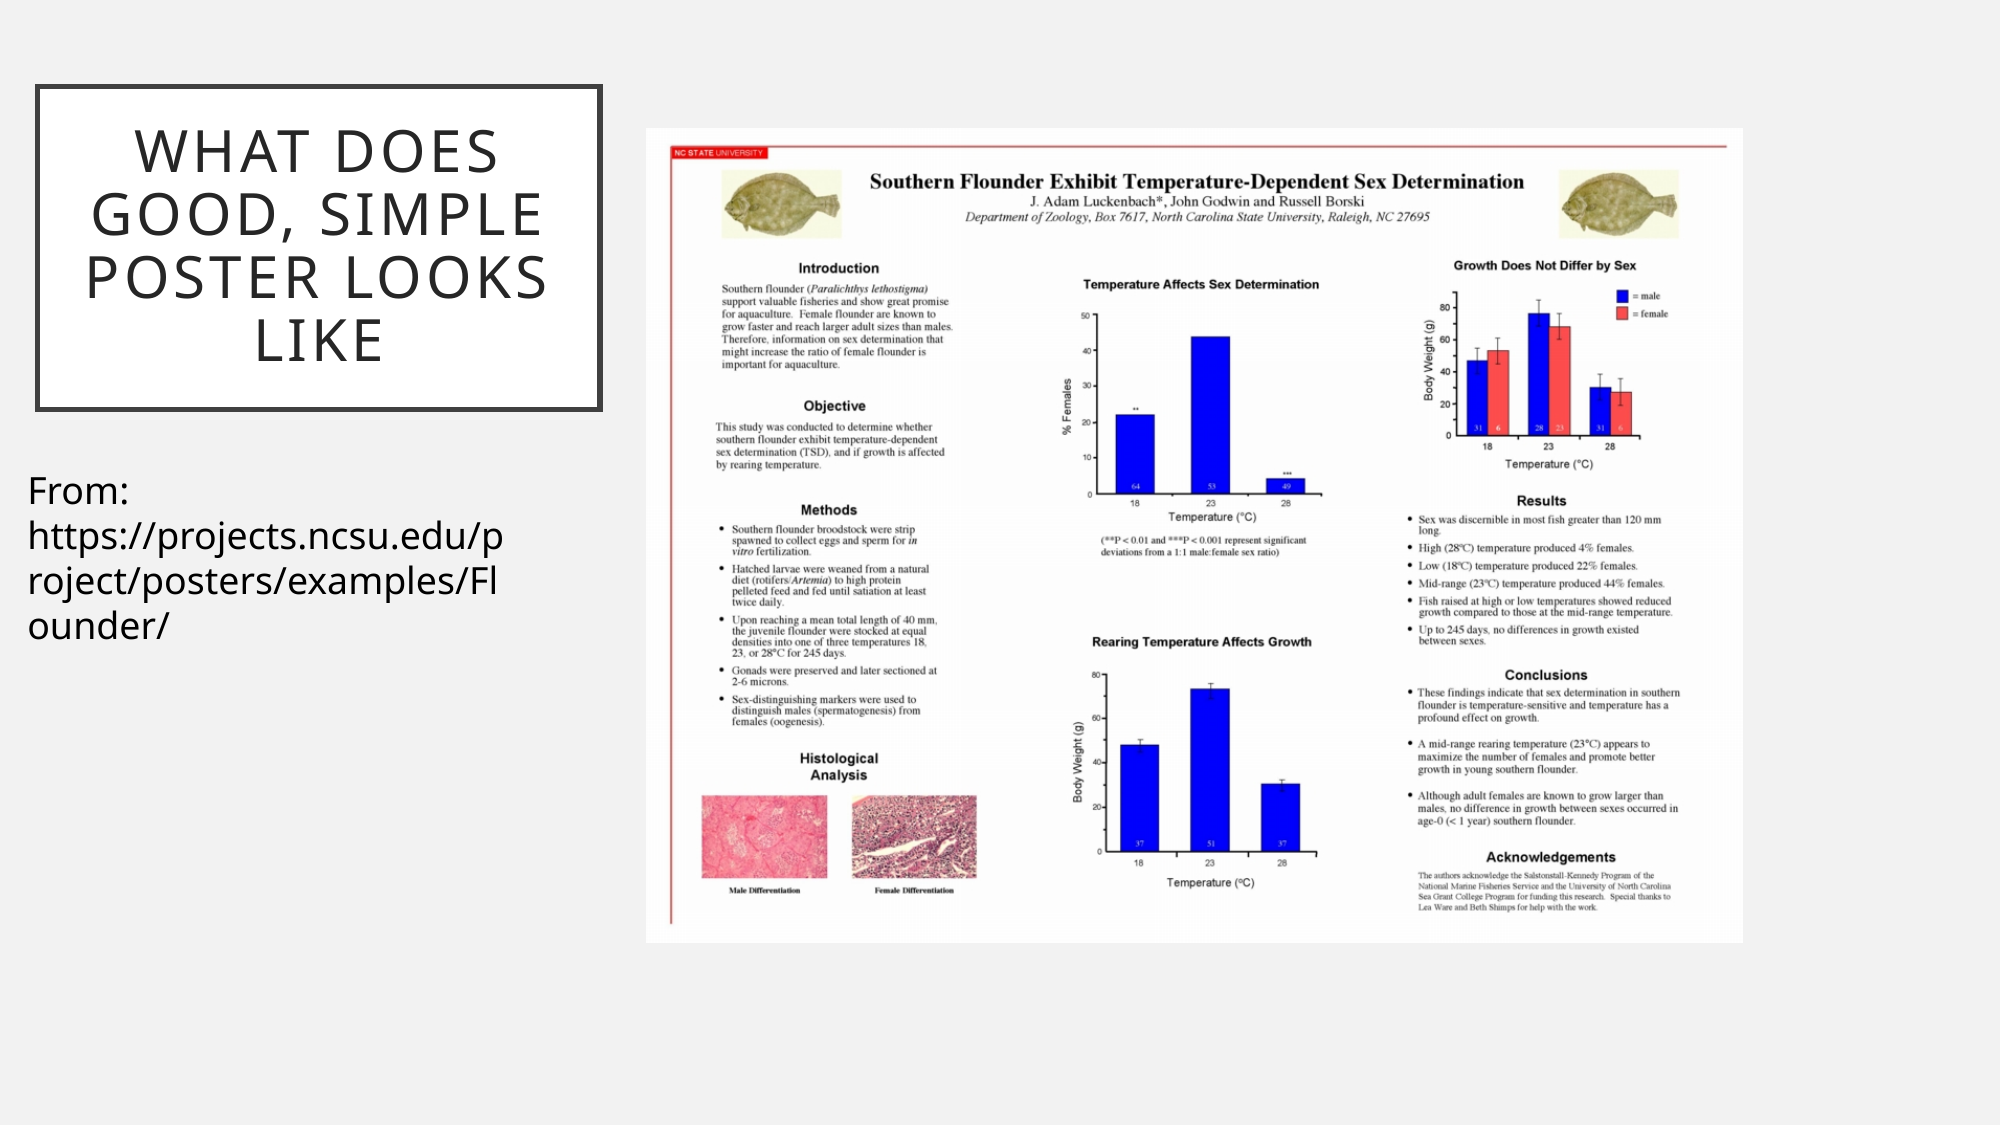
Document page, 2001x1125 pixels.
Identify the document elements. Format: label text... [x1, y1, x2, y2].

title What does Good, Simple Poster Looks like [35, 84, 603, 412]
text_box From: https://projects.ncsu.edu/project/posters/examples/Flounder/ [12, 459, 524, 655]
picture [646, 127, 1743, 943]
